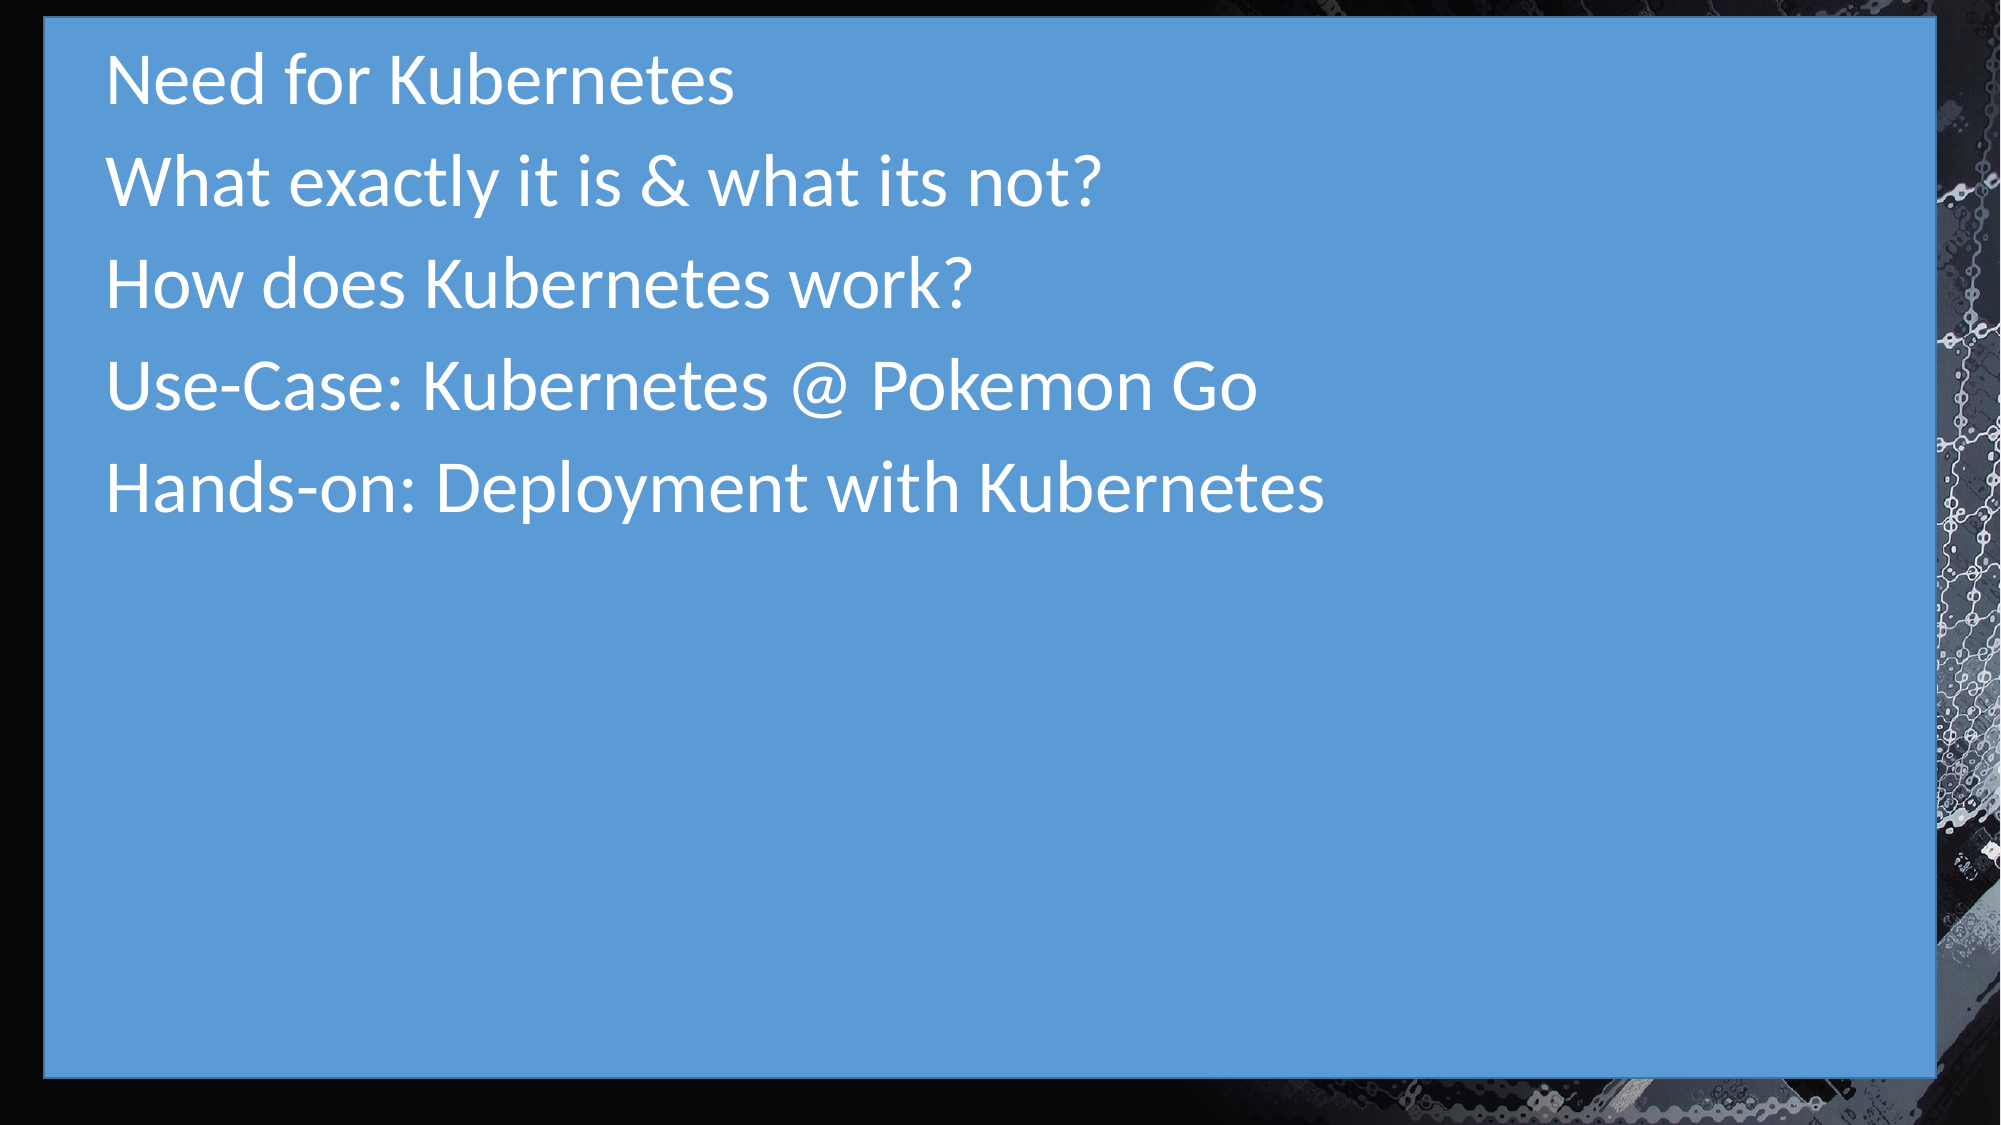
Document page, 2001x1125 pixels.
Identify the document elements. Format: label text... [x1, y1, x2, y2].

picture [0, 0, 2001, 1125]
list Need for Kubernetes What exactly it is & what its not? How does Kubernetes work? Use-Case: Kubernetes @ Pokemon Go Hands-on: Deployment with Kubernetes [90, 32, 1794, 140]
